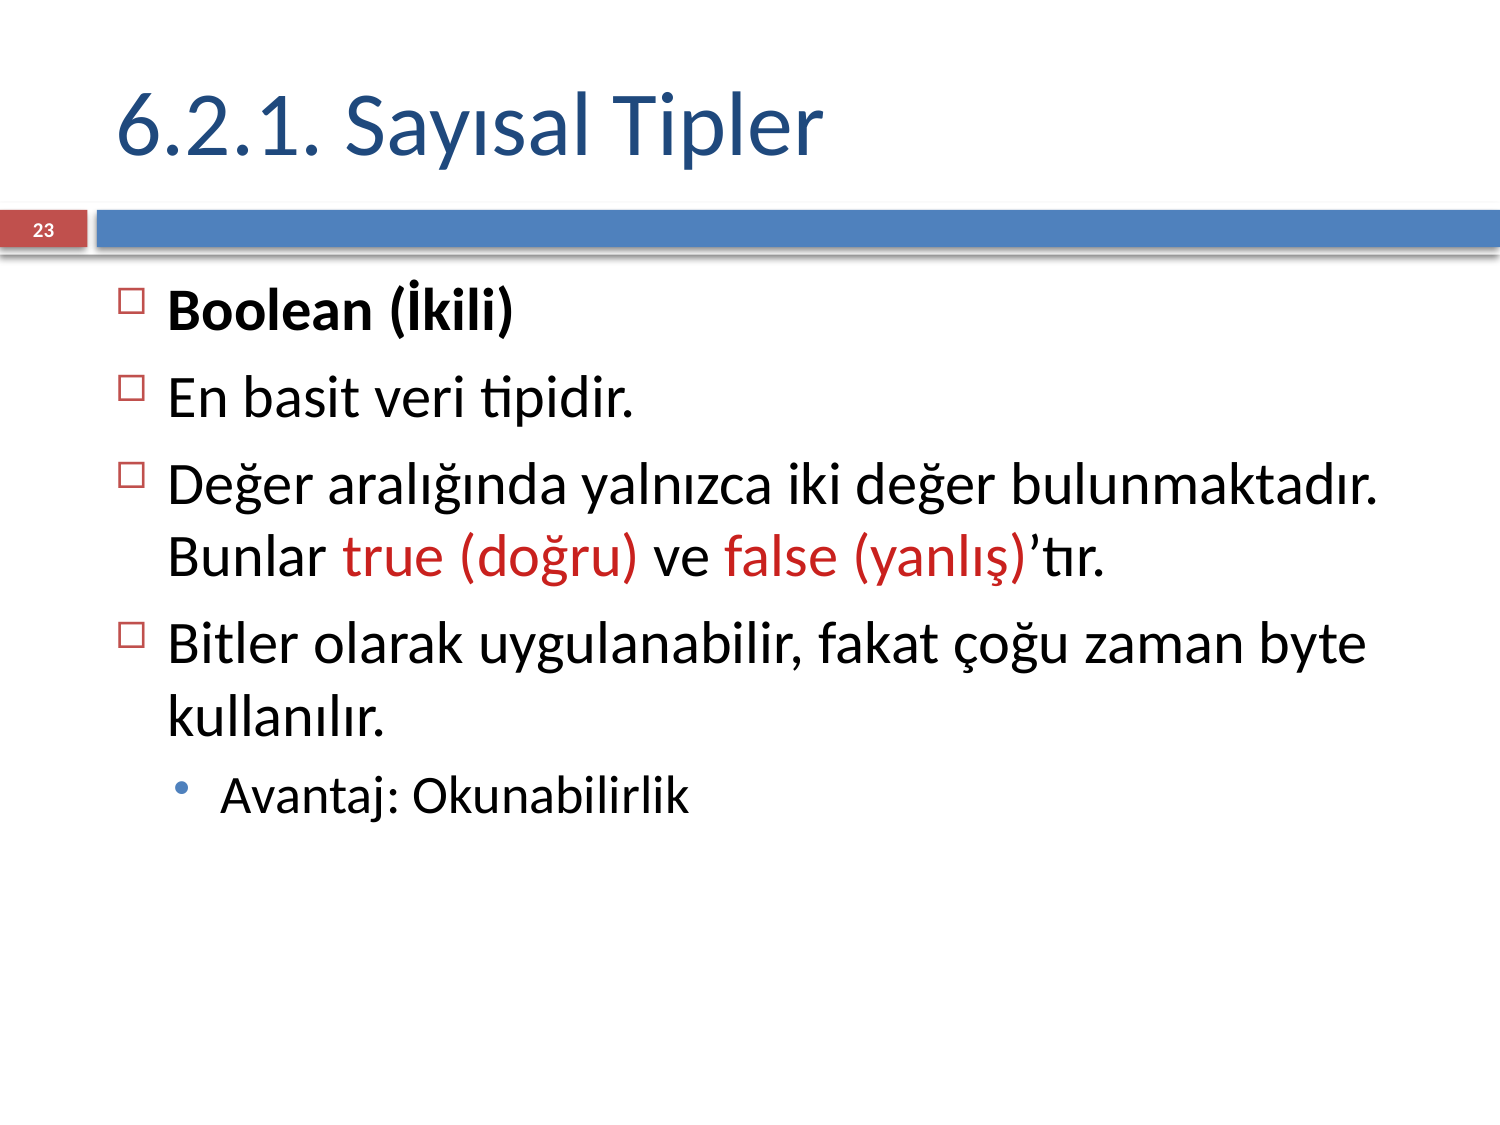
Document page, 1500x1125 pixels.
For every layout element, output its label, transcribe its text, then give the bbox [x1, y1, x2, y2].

text_box Boolean (İkili) En basit veri tipidir. Değer aralığında yalnızca iki değer bulunmaktadır. Bunlar true (doğru) ve false (yanlış)’tır. Bitler olarak uygulanabilir, fakat çoğu zaman byte kullanılır. Avantaj: Okunabilirlik [100, 262, 1438, 1000]
text_box <number> [0, 208, 88, 249]
text_box 6.2.1. Sayısal Tipler [100, 37, 1438, 200]
